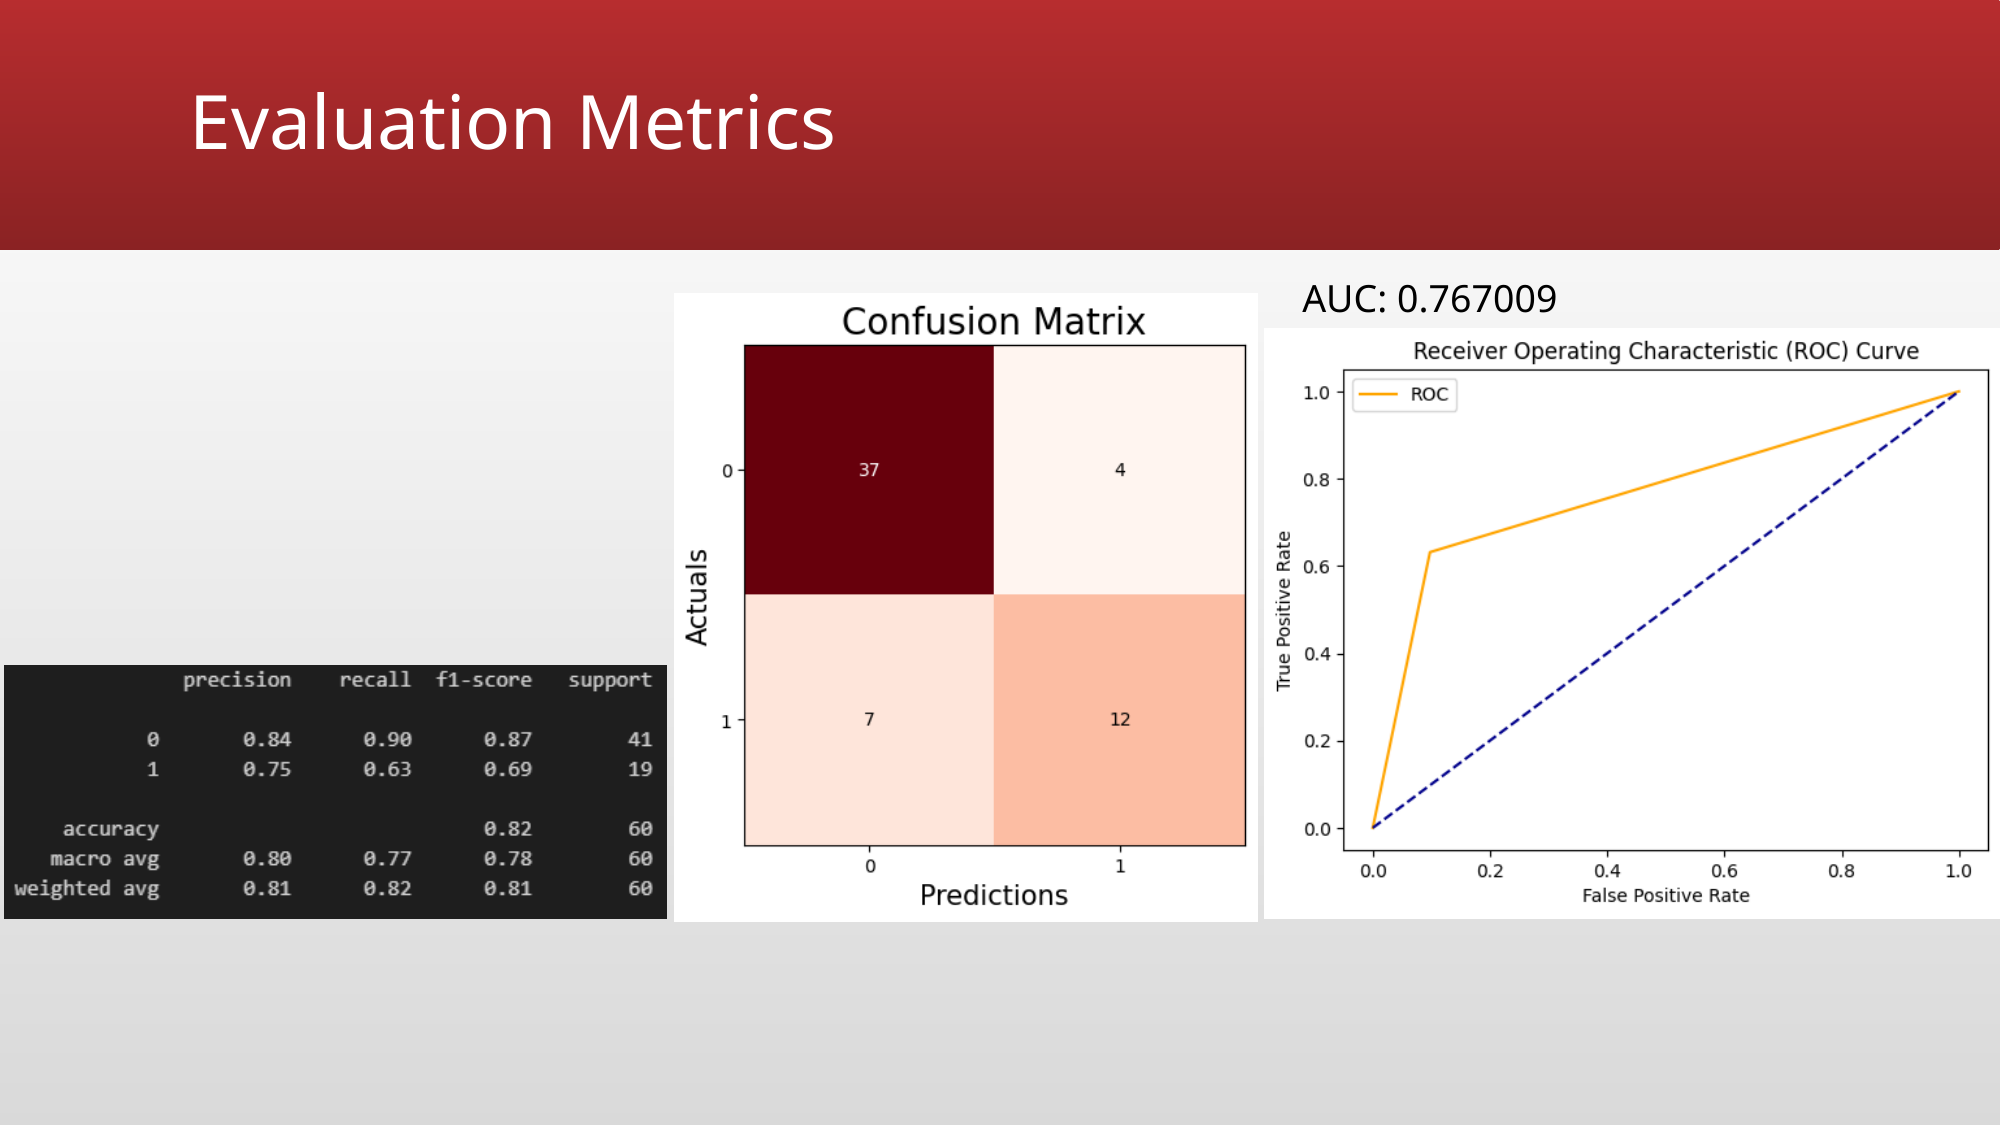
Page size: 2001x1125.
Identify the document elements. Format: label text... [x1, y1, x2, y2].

title Evaluation Metrics [174, 16, 1825, 234]
text_box AUC: 0.767009 [1287, 267, 1573, 328]
picture [674, 293, 1258, 922]
picture [1264, 328, 2000, 920]
picture [4, 665, 667, 920]
